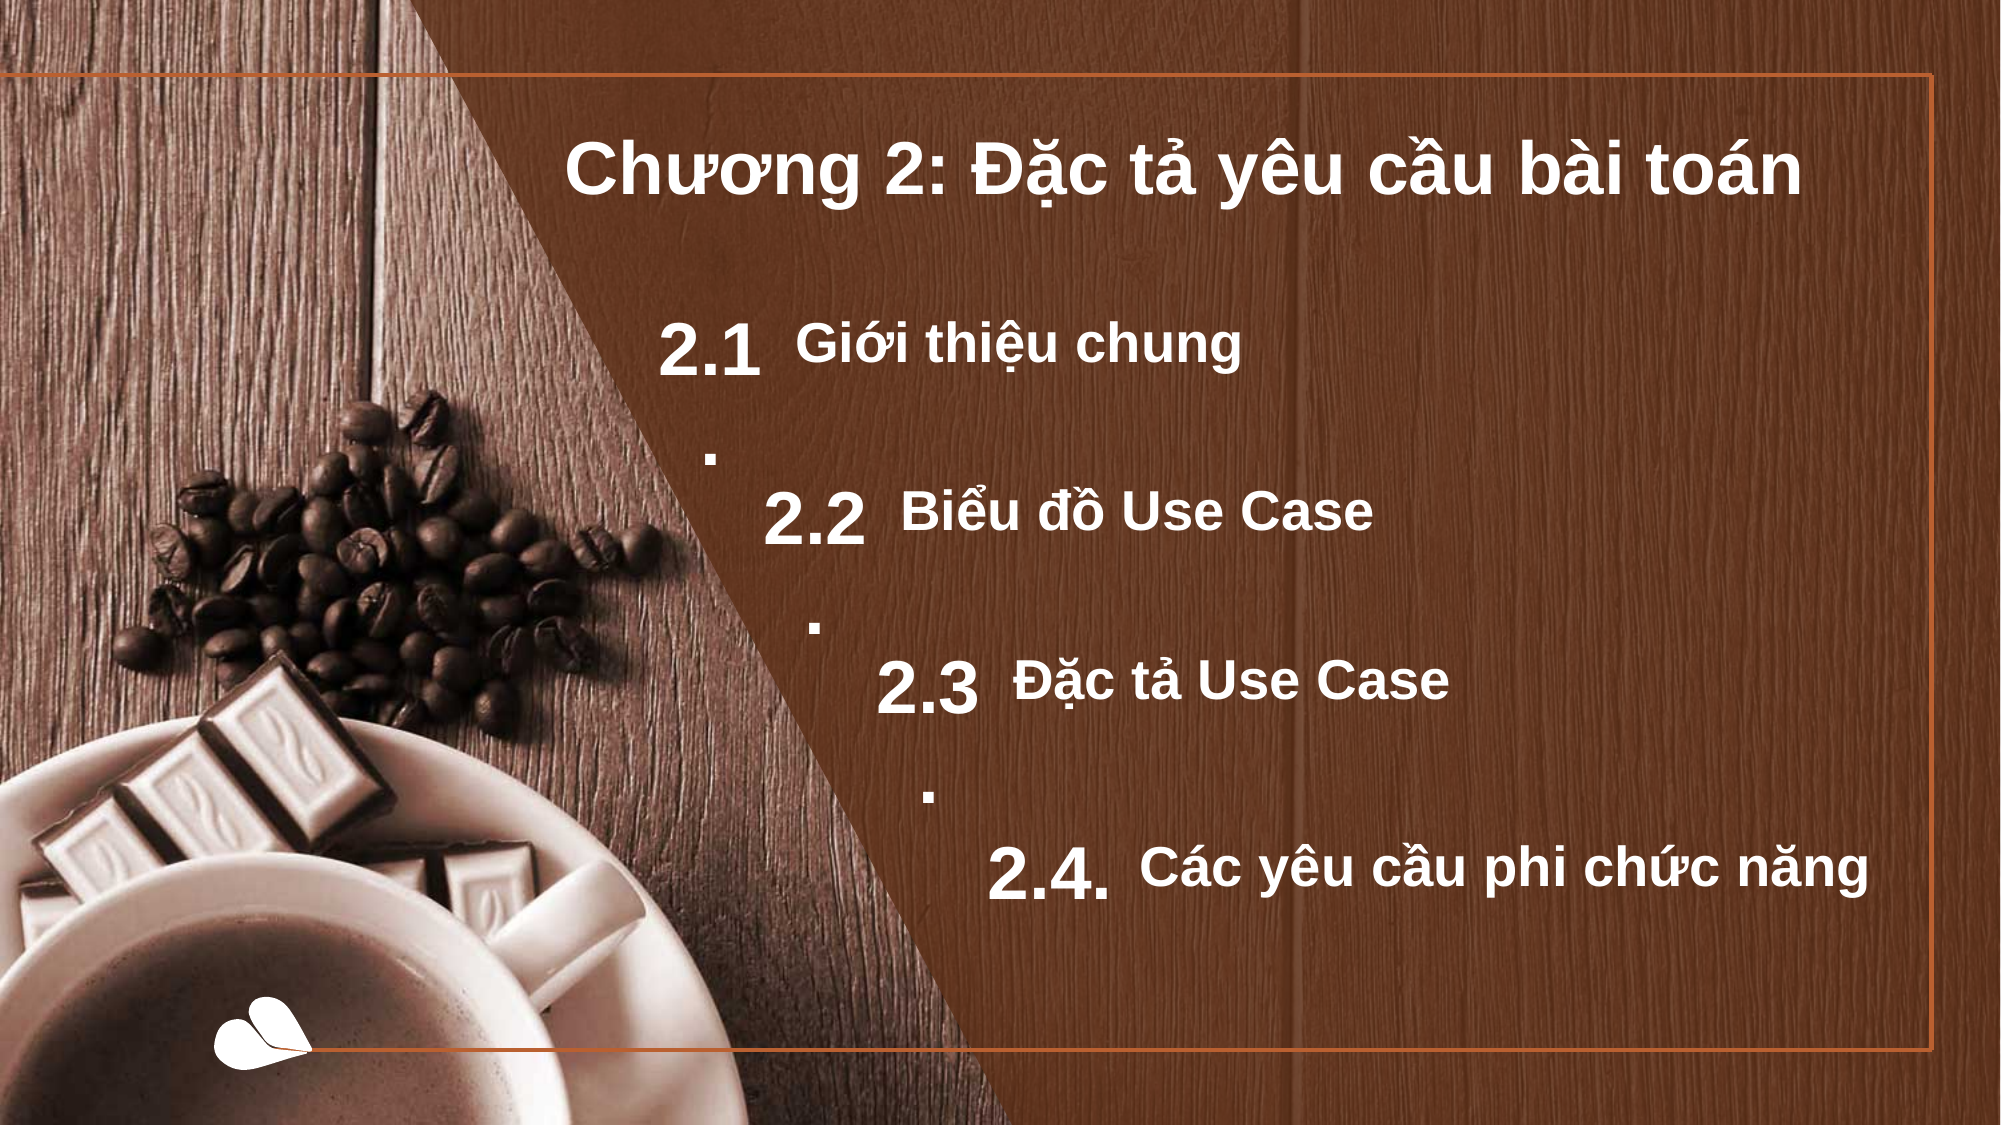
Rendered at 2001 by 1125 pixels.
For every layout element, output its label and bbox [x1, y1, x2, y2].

text_box [736, 461, 1601, 568]
text_box [0, 74, 1932, 1051]
text_box [849, 630, 1714, 737]
text_box [214, 996, 312, 1069]
text_box [965, 817, 1894, 974]
picture [0, 1051, 1011, 1125]
text_box [632, 293, 1496, 400]
picture [0, 0, 448, 73]
